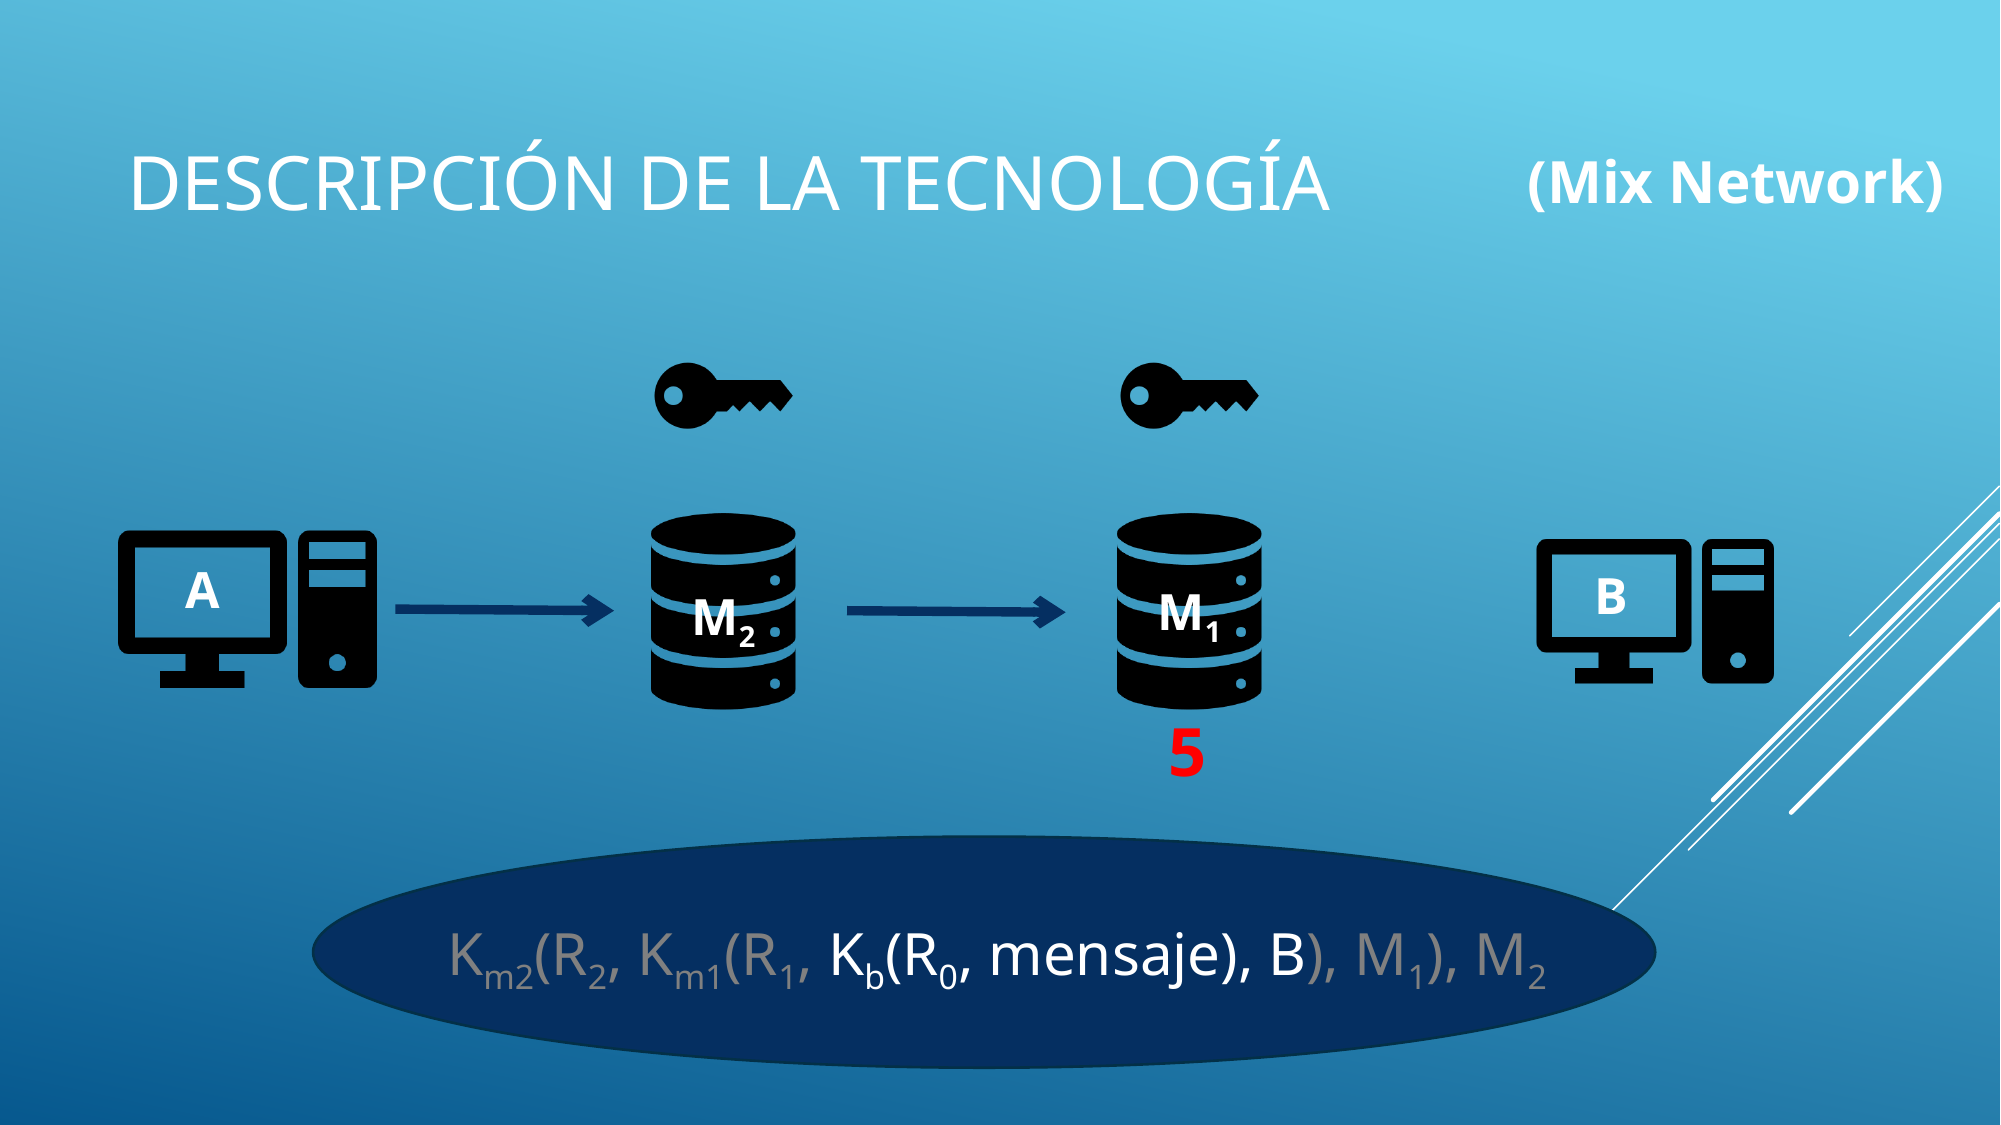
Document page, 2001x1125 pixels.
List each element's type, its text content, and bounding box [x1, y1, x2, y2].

text_box (Mix Network) [1512, 138, 1960, 223]
picture [599, 486, 848, 735]
picture [1531, 486, 1780, 735]
text_box 5 [1111, 735, 1265, 798]
text_box [311, 835, 1657, 1070]
text_box Descripción de la tecnología [112, 57, 1513, 305]
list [111, 474, 382, 744]
picture [648, 320, 799, 471]
text_box Km2(R2, Km1(R1, Kb(R0, mensaje), B), M1), M2 [389, 909, 1605, 1004]
picture [1065, 486, 1314, 735]
picture [1114, 320, 1265, 471]
